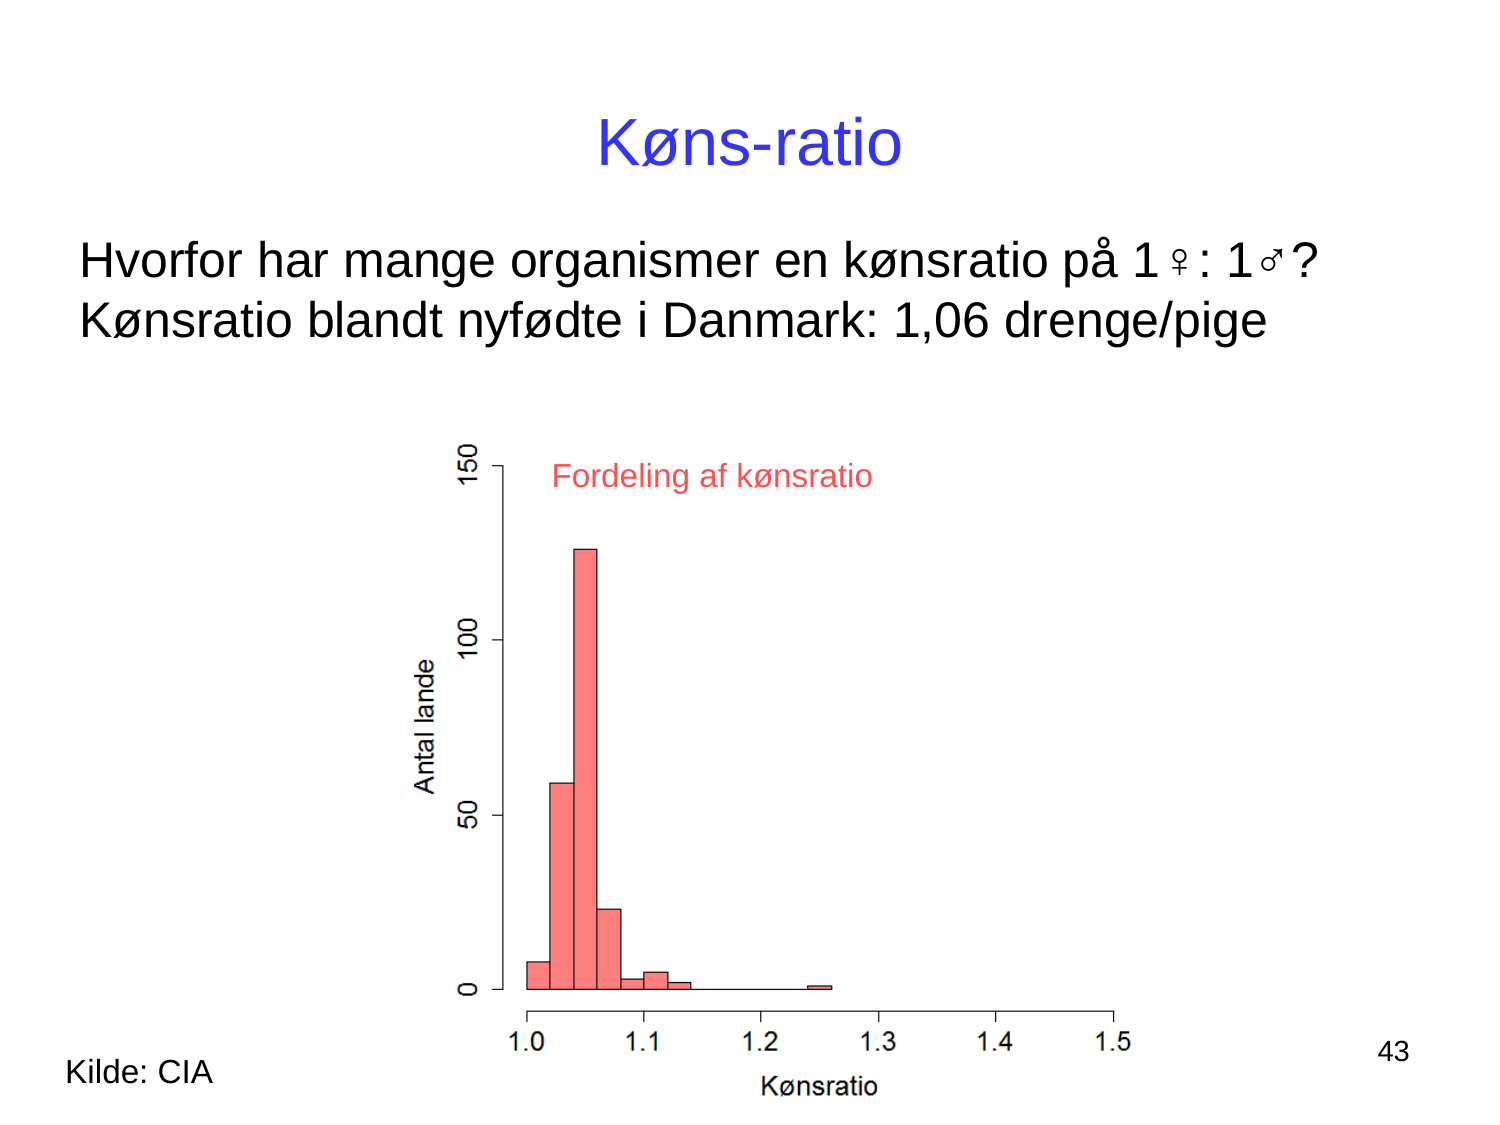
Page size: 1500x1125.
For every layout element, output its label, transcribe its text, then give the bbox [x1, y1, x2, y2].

text_box Hvorfor har mange organismer en kønsratio på 1♀: 1♂? Kønsratio blandt nyfødte i Danmark: 1,06 drenge/pige [64, 220, 1500, 356]
title Køns-ratio [75, 45, 1425, 220]
picture [412, 354, 1183, 1123]
text_box Kilde: CIA [50, 1042, 229, 1098]
slide_number 43 [1188, 1024, 1426, 1103]
